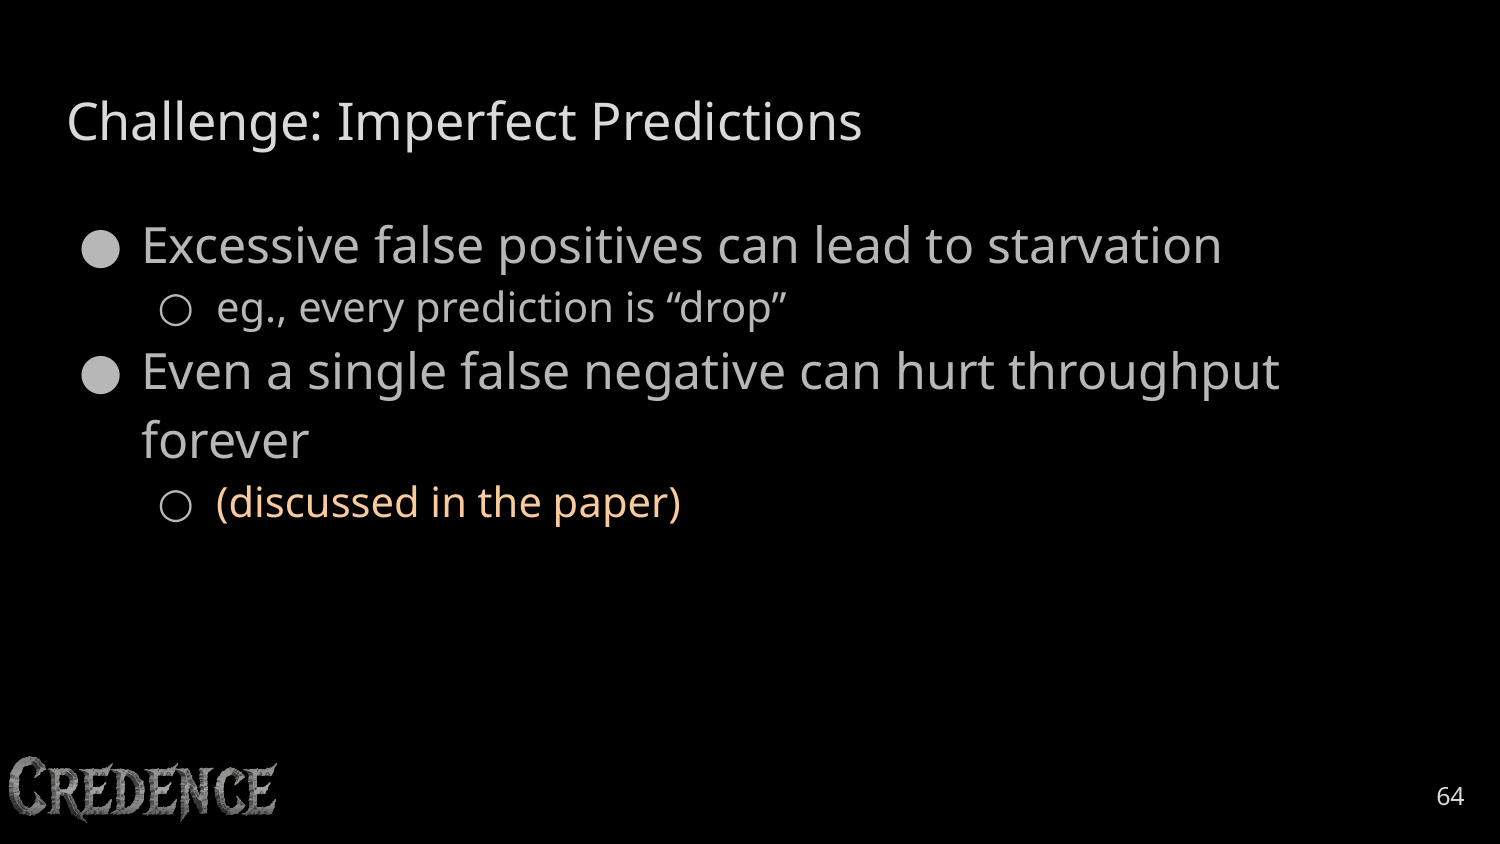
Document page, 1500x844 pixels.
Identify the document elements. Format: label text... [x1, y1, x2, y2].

title Challenge: Imperfect Predictions [51, 72, 1449, 167]
picture [0, 732, 284, 844]
list Excessive false positives can lead to starvation eg., every prediction is “drop” Even a single false negative can hurt throughput forever (discussed in the paper) [51, 189, 1449, 750]
slide_number ‹#› [1389, 764, 1480, 830]
